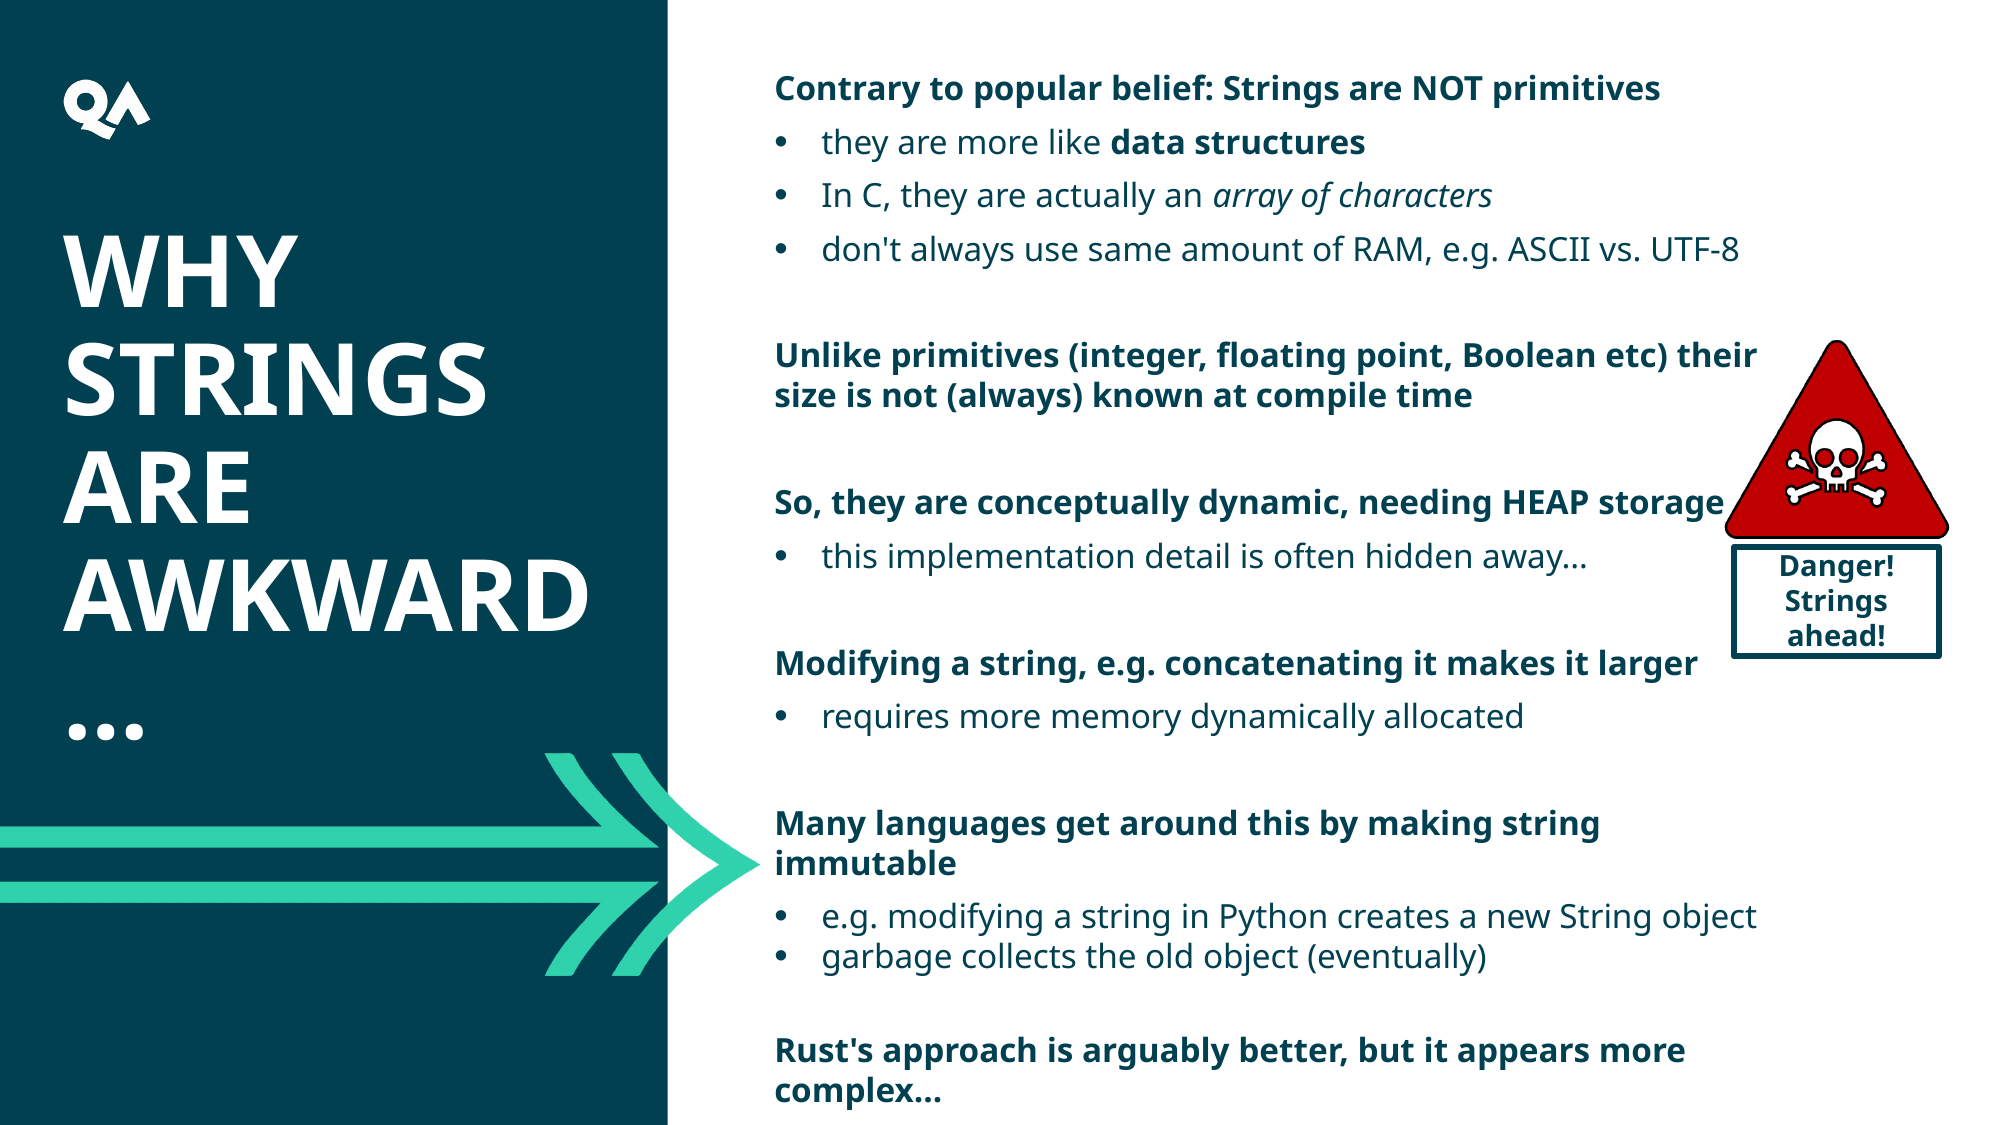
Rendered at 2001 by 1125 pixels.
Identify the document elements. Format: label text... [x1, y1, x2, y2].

list Contrary to popular belief: Strings are NOT primitives they are more like data structures In C, they are actually an array of characters don't always use same amount of RAM, e.g. ASCII vs. UTF-8 Unlike primitives (integer, floating point, Boolean etc) their size is not (always) known at compile time So, they are conceptually dynamic, needing HEAP storage this implementation detail is often hidden away… Modifying a string, e.g. concatenating it makes it larger requires more memory dynamically allocated Many languages get around this by making string immutable e.g. modifying a string in Python creates a new String object garbage collects the old object (eventually) Rust's approach is arguably better, but it appears more complex… [774, 67, 1767, 740]
picture [1712, 315, 1961, 563]
picture [64, 80, 114, 139]
picture [0, 754, 657, 847]
picture [126, 724, 142, 740]
picture [69, 724, 85, 740]
picture [107, 83, 149, 124]
picture [98, 724, 114, 740]
picture [0, 882, 657, 975]
picture [1738, 551, 1935, 563]
picture [613, 727, 775, 995]
list Why strings are awkward… [63, 221, 628, 673]
text_box Danger! Strings ahead! [1734, 563, 1939, 657]
